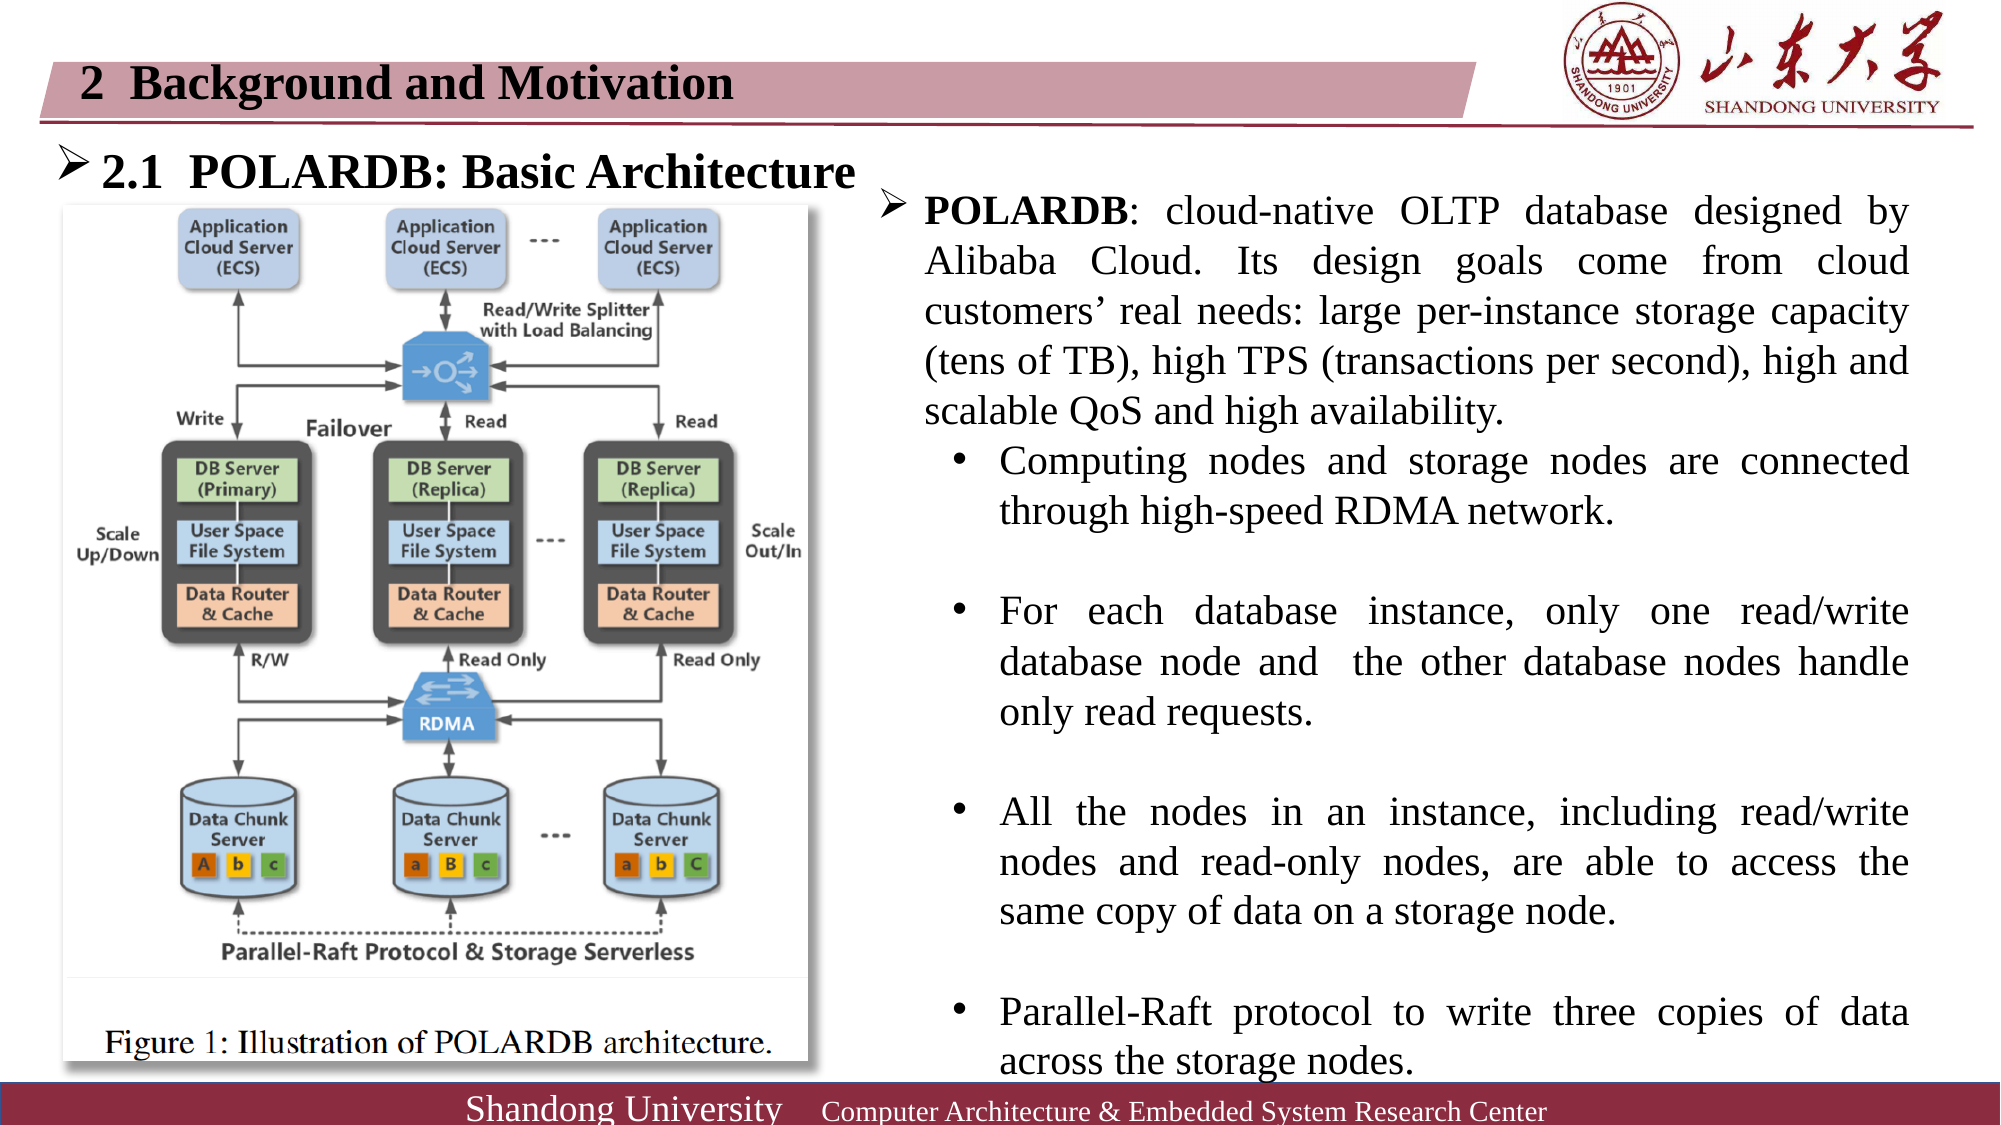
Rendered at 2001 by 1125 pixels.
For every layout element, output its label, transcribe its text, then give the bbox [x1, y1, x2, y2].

text_box 2.1 POLARDB: Basic Architecture [39, 131, 2000, 207]
title 2 Background and Motivation [39, 40, 1562, 122]
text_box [0, 1076, 2000, 1125]
picture [62, 205, 808, 1061]
picture [1562, 0, 1946, 122]
text_box POLARDB: cloud-native OLTP database designed by Alibaba Cloud. Its design goals come from cloud customers’ real needs: large per-instance storage capacity (tens of TB), high TPS (transactions per second), high and scalable QoS and high availability. Computing nodes and storage nodes are connected through high-speed RDMA network. For each database instance, only one read/write database node and the other database nodes handle only read requests. All the nodes in an instance, including read/write nodes and read-only nodes, are able to access the same copy of data on a storage node. Parallel-Raft protocol to write three copies of data across the storage nodes. [862, 175, 1926, 1076]
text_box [39, 122, 1974, 127]
